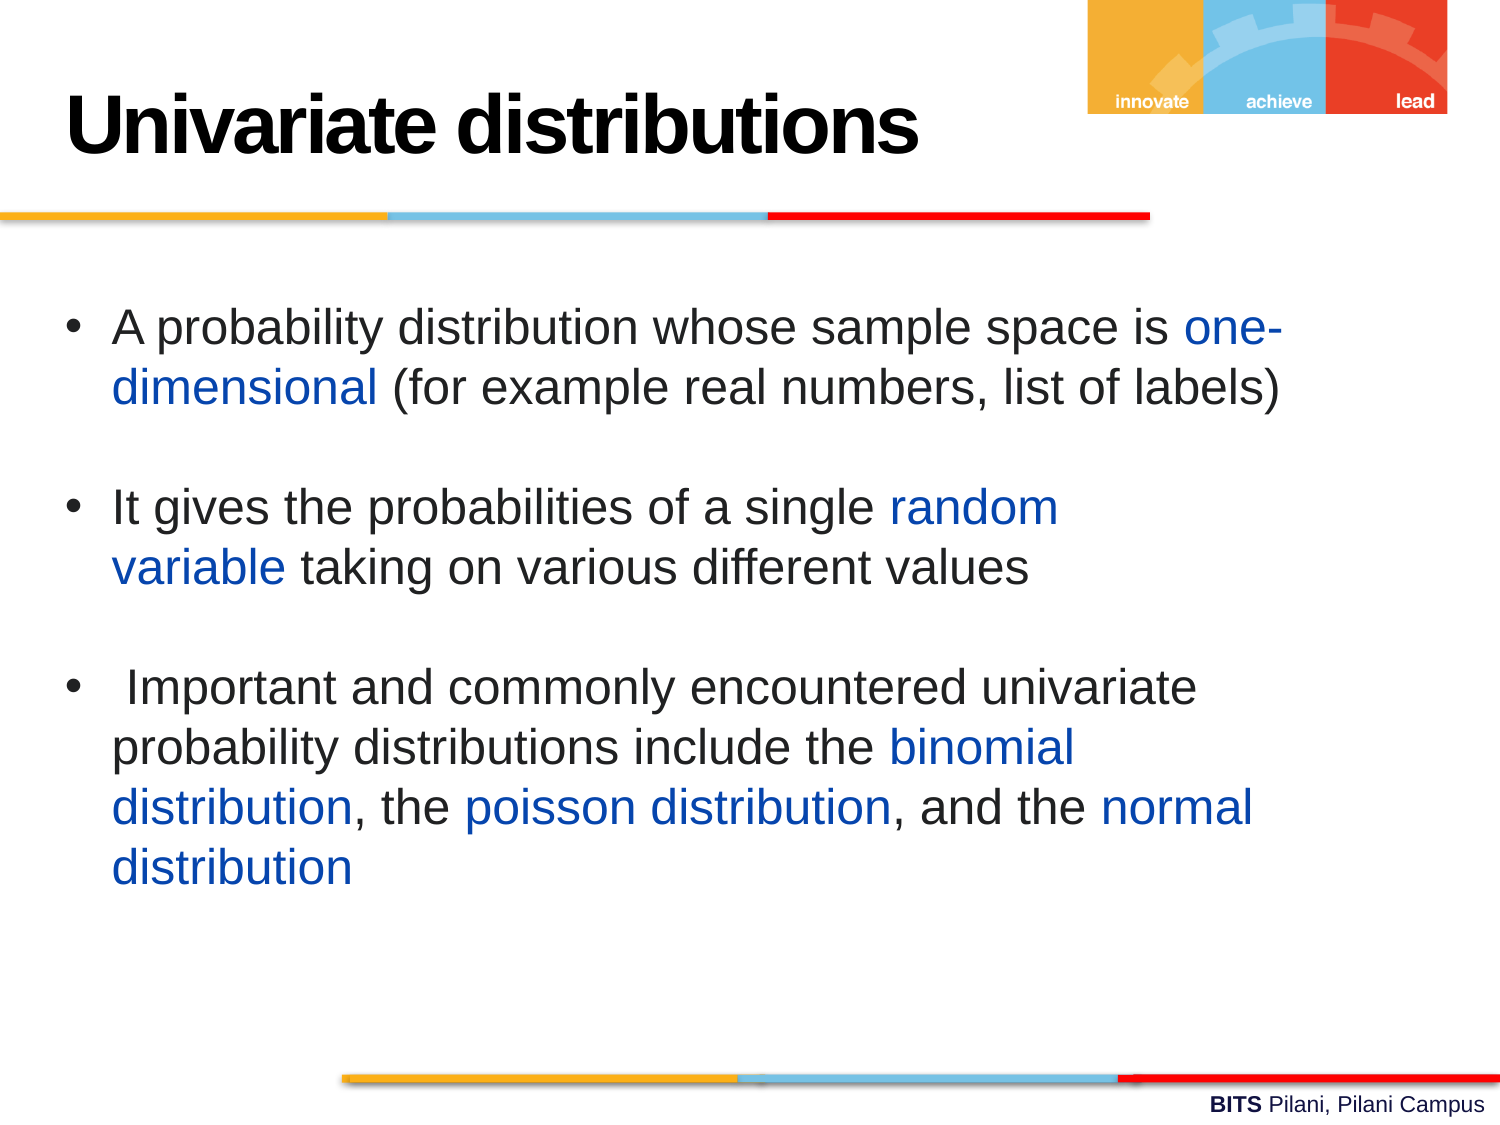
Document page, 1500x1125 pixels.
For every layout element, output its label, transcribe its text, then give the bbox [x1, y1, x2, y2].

picture [1087, 0, 1448, 114]
text_box A probability distribution whose sample space is one-dimensional (for example real numbers, list of labels) It gives the probabilities of a single random variable taking on various different values Important and commonly encountered univariate probability distributions include the binomial distribution, the poisson distribution, and the normal distribution [50, 287, 1350, 1023]
text_box Univariate distributions [49, 62, 1188, 179]
